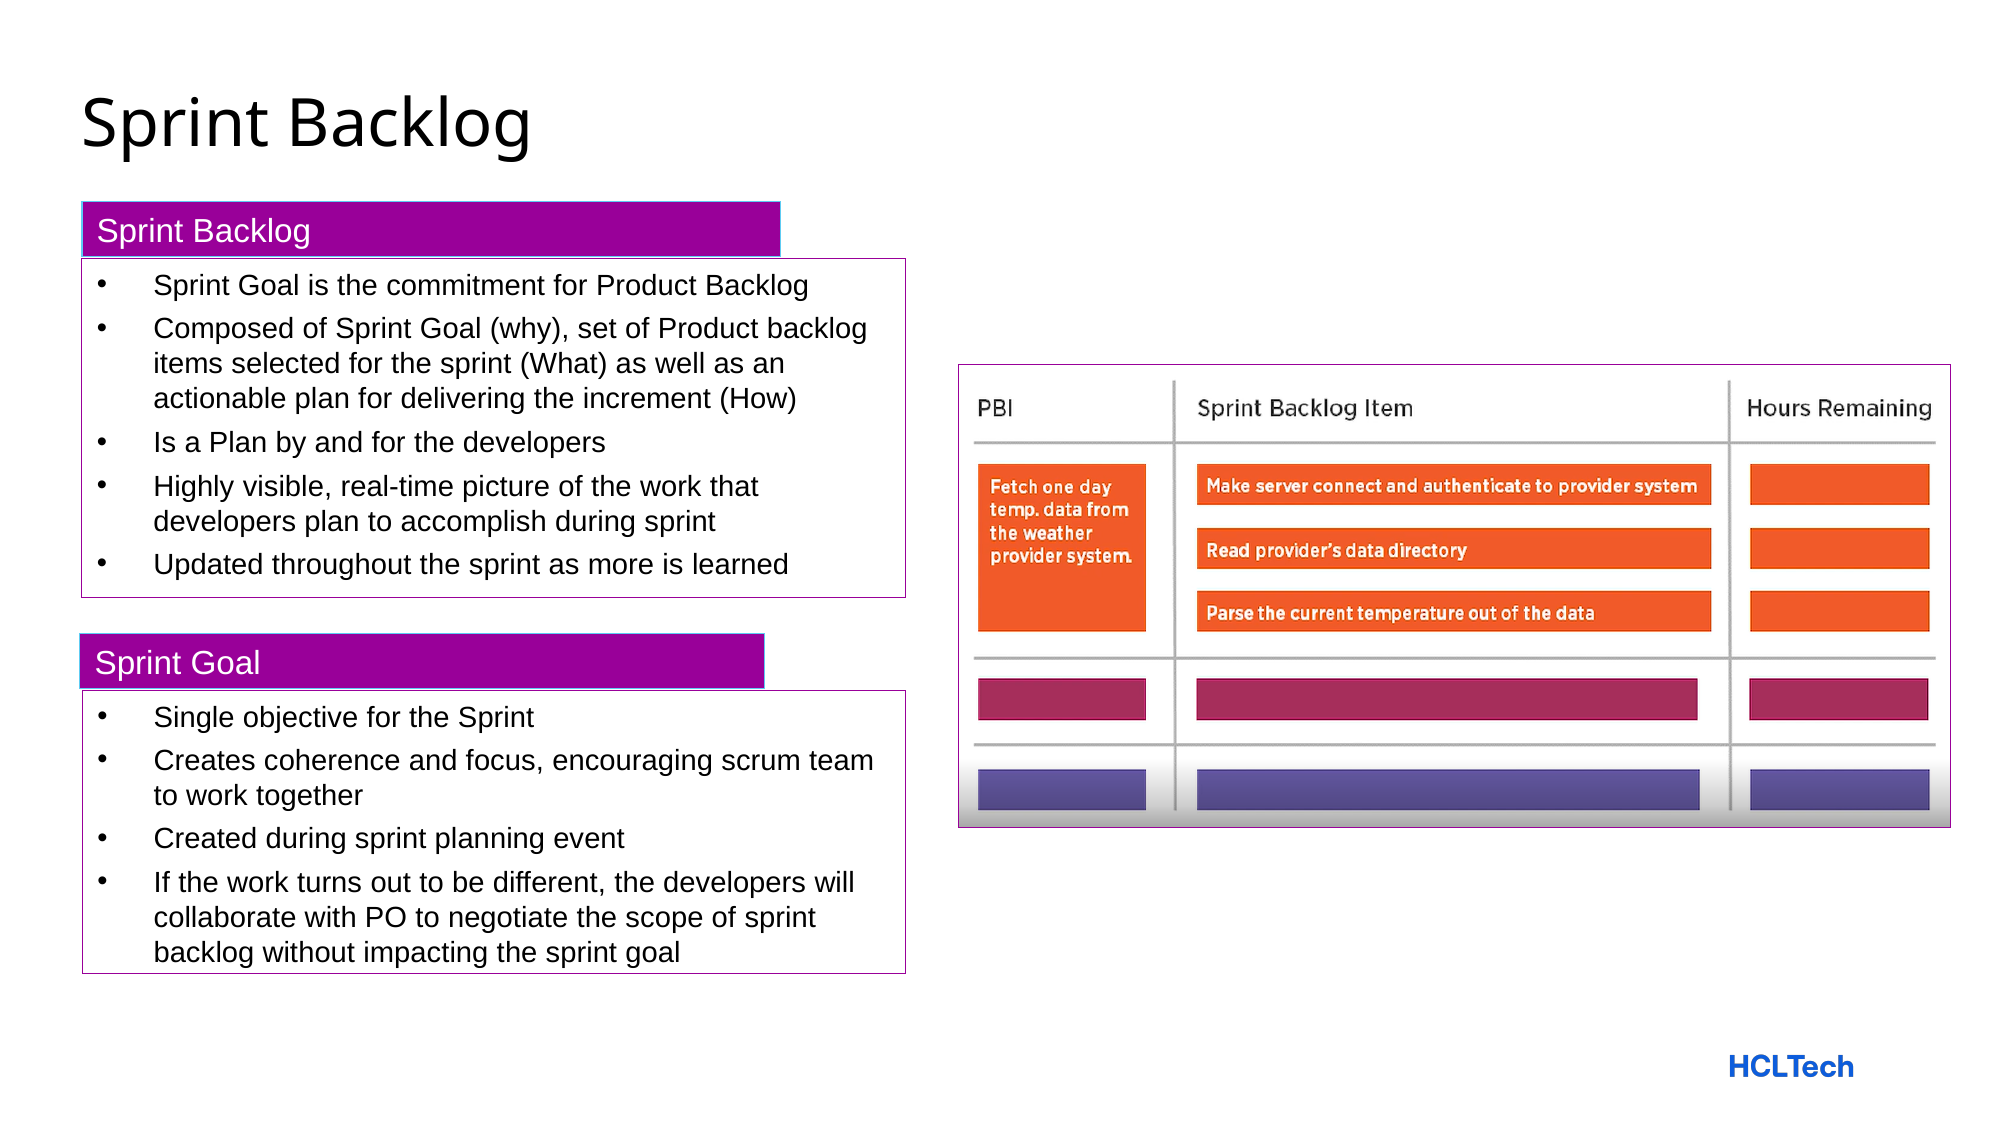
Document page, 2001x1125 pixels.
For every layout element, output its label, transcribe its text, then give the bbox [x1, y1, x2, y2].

picture [958, 364, 1951, 828]
picture [1719, 1044, 1864, 1088]
text_box Single objective for the Sprint Creates coherence and focus, encouraging scrum team to work together Created during sprint planning event If the work turns out to be different, the developers will collaborate with PO to negotiate the scope of sprint backlog without impacting the sprint goal [82, 690, 906, 974]
text_box Sprint Backlog [81, 201, 781, 257]
title Sprint Backlog [81, 92, 1792, 162]
text_box Sprint Goal is the commitment for Product Backlog Composed of Sprint Goal (why), set of Product backlog items selected for the sprint (What) as well as an actionable plan for delivering the increment (How) Is a Plan by and for the developers Highly visible, real-time picture of the work that developers plan to accomplish during sprint Updated throughout the sprint as more is learned [81, 258, 906, 598]
text_box Sprint Goal [79, 633, 765, 689]
